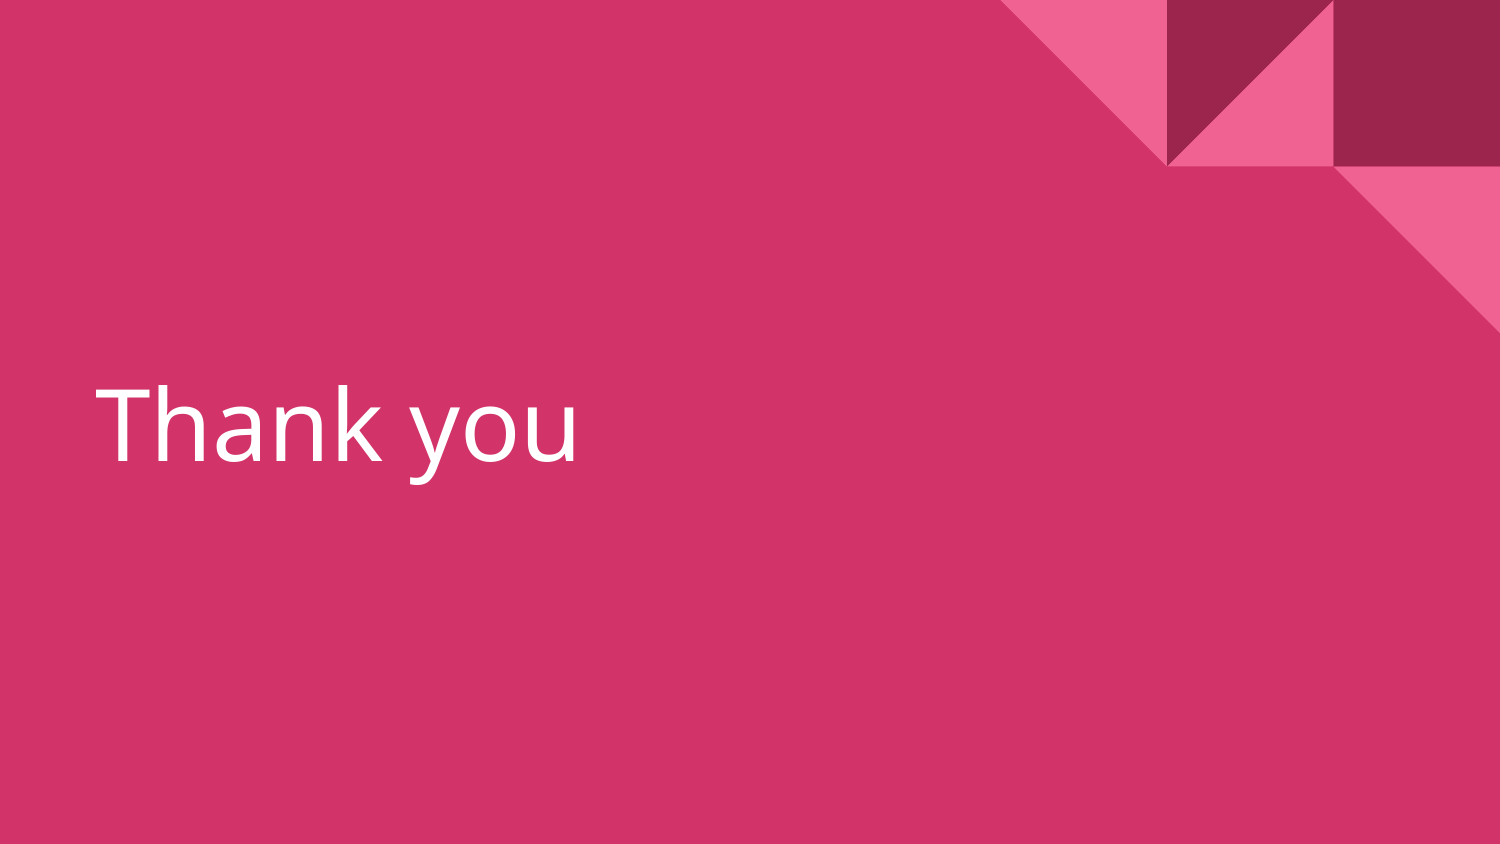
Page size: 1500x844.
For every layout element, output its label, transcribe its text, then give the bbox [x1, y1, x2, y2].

title Thank you [80, 86, 1003, 758]
